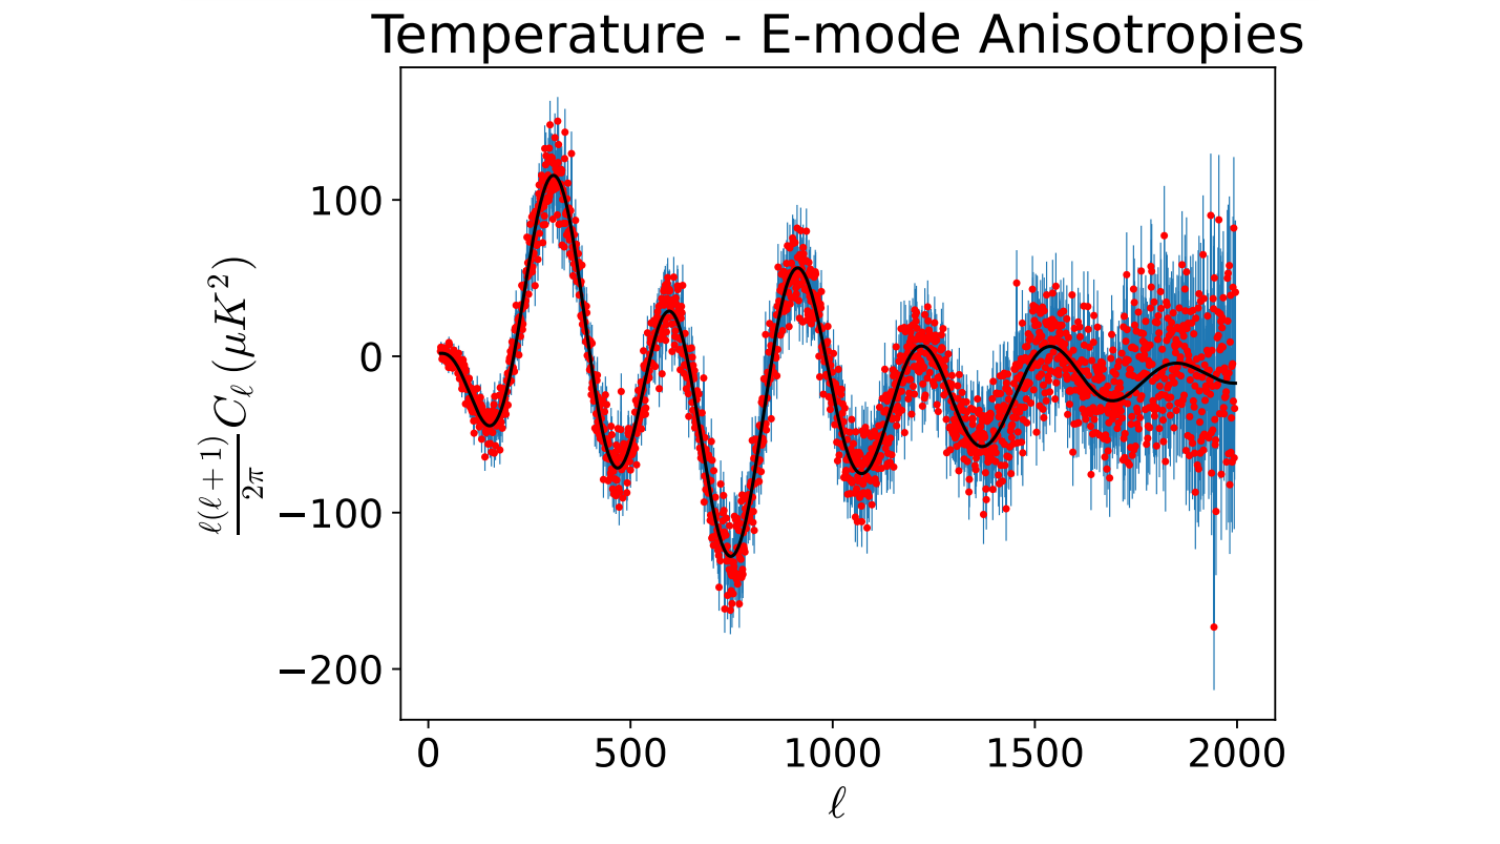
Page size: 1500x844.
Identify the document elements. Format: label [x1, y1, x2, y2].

picture [180, 0, 1319, 844]
